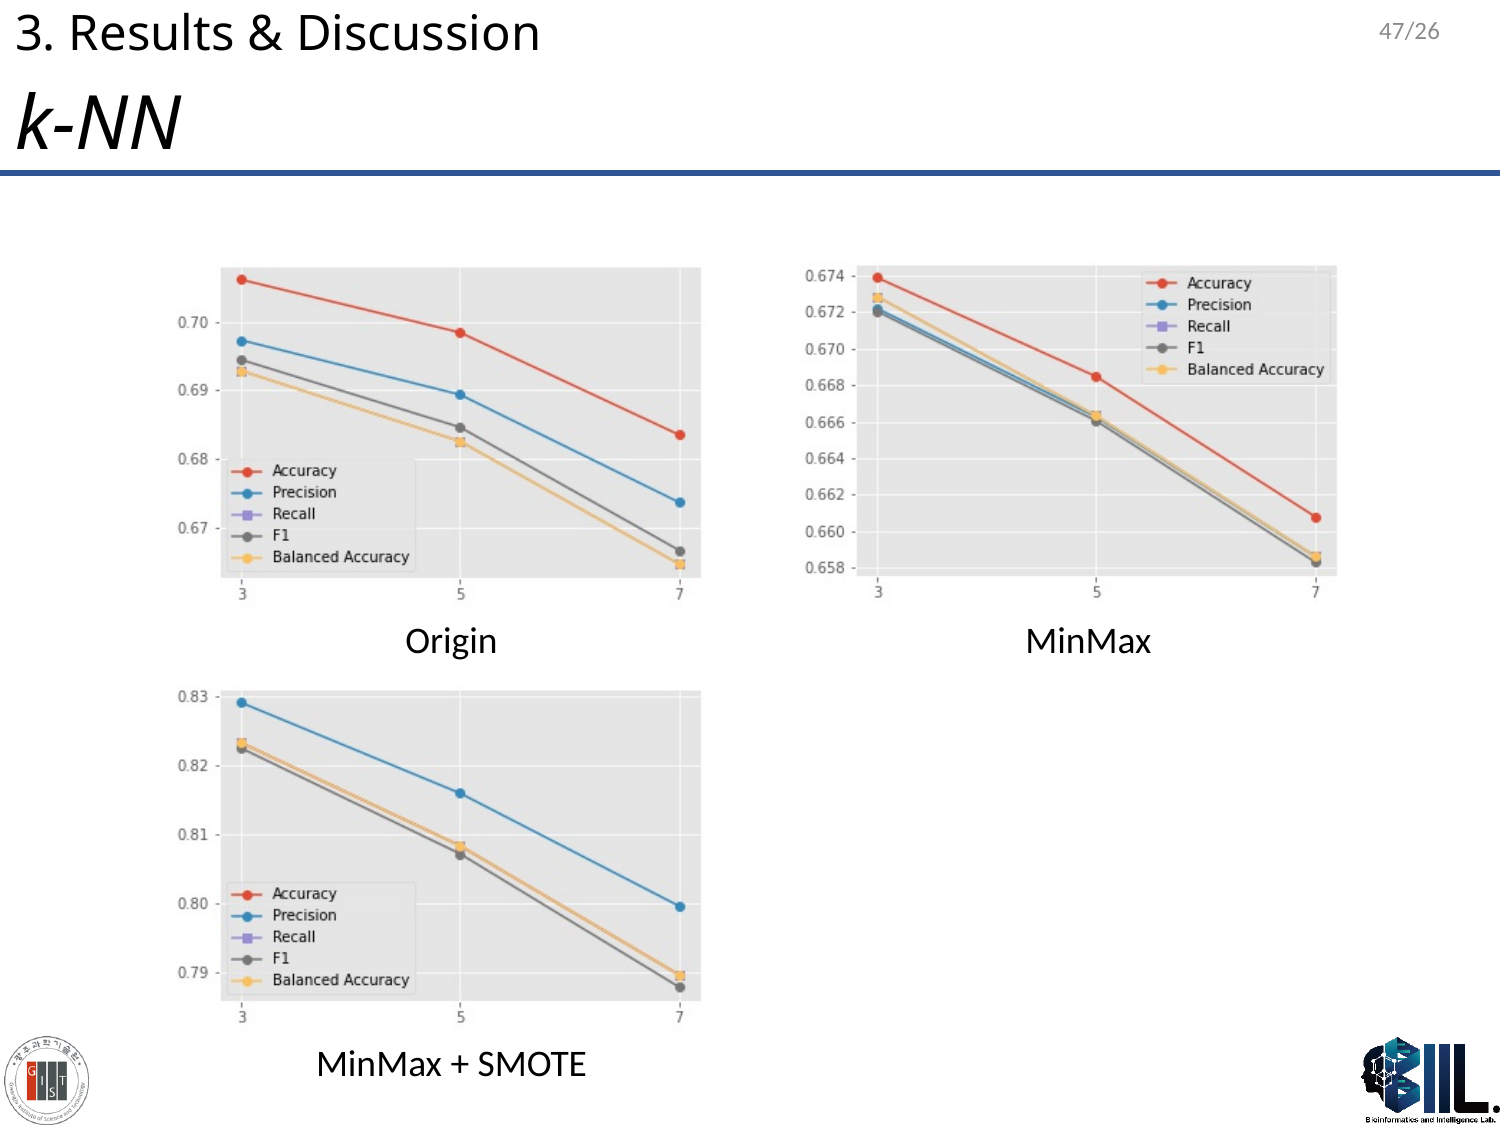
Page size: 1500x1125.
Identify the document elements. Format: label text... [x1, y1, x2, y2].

text_box Origin [284, 630, 619, 639]
text_box k-NN [0, 176, 1238, 183]
picture [4, 1036, 89, 1125]
text_box MinMax [921, 628, 1256, 669]
picture [141, 216, 763, 630]
slide_number 47/26 [1117, 0, 1455, 60]
picture [778, 214, 1399, 628]
title 3. Results & Discussion [0, 0, 602, 68]
picture [141, 639, 763, 1053]
text_box MinMax + SMOTE [284, 1053, 619, 1092]
picture [1361, 1037, 1500, 1125]
text_box k-NN [0, 68, 1238, 170]
